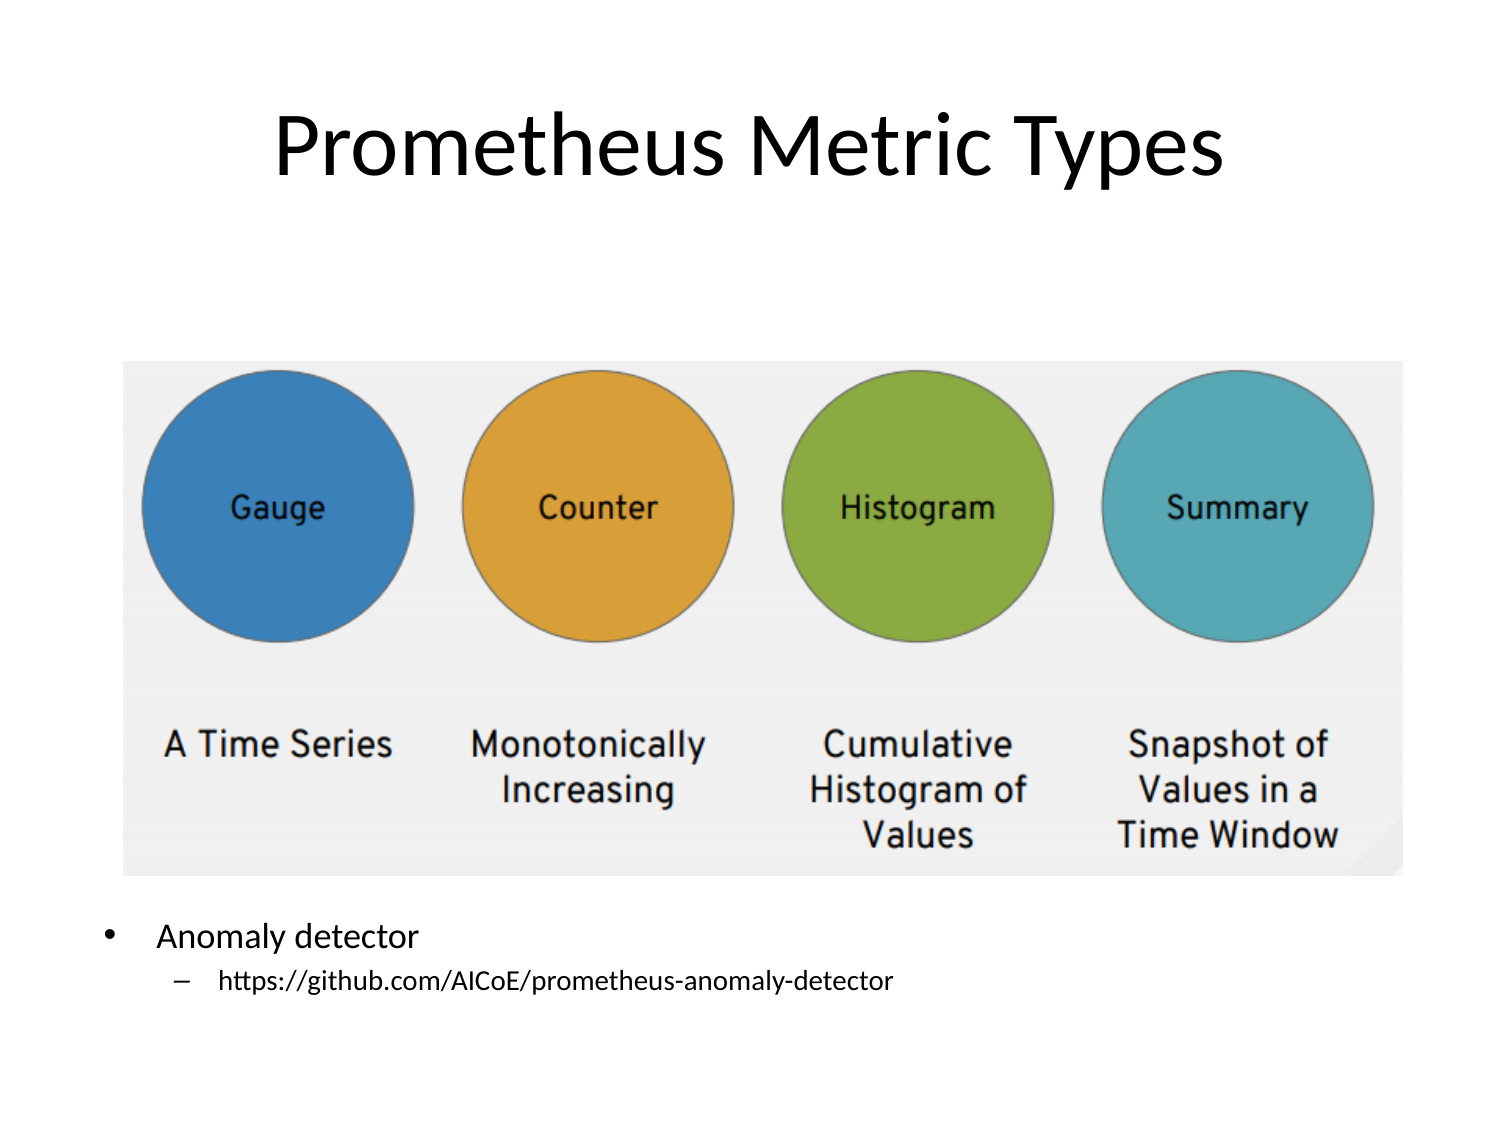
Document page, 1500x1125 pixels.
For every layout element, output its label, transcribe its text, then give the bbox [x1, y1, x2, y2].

list Anomaly detector https://github.com/AICoE/prometheus-anomaly-detector [88, 905, 1425, 1005]
picture [123, 361, 1403, 876]
title Prometheus Metric Types [75, 45, 1425, 233]
